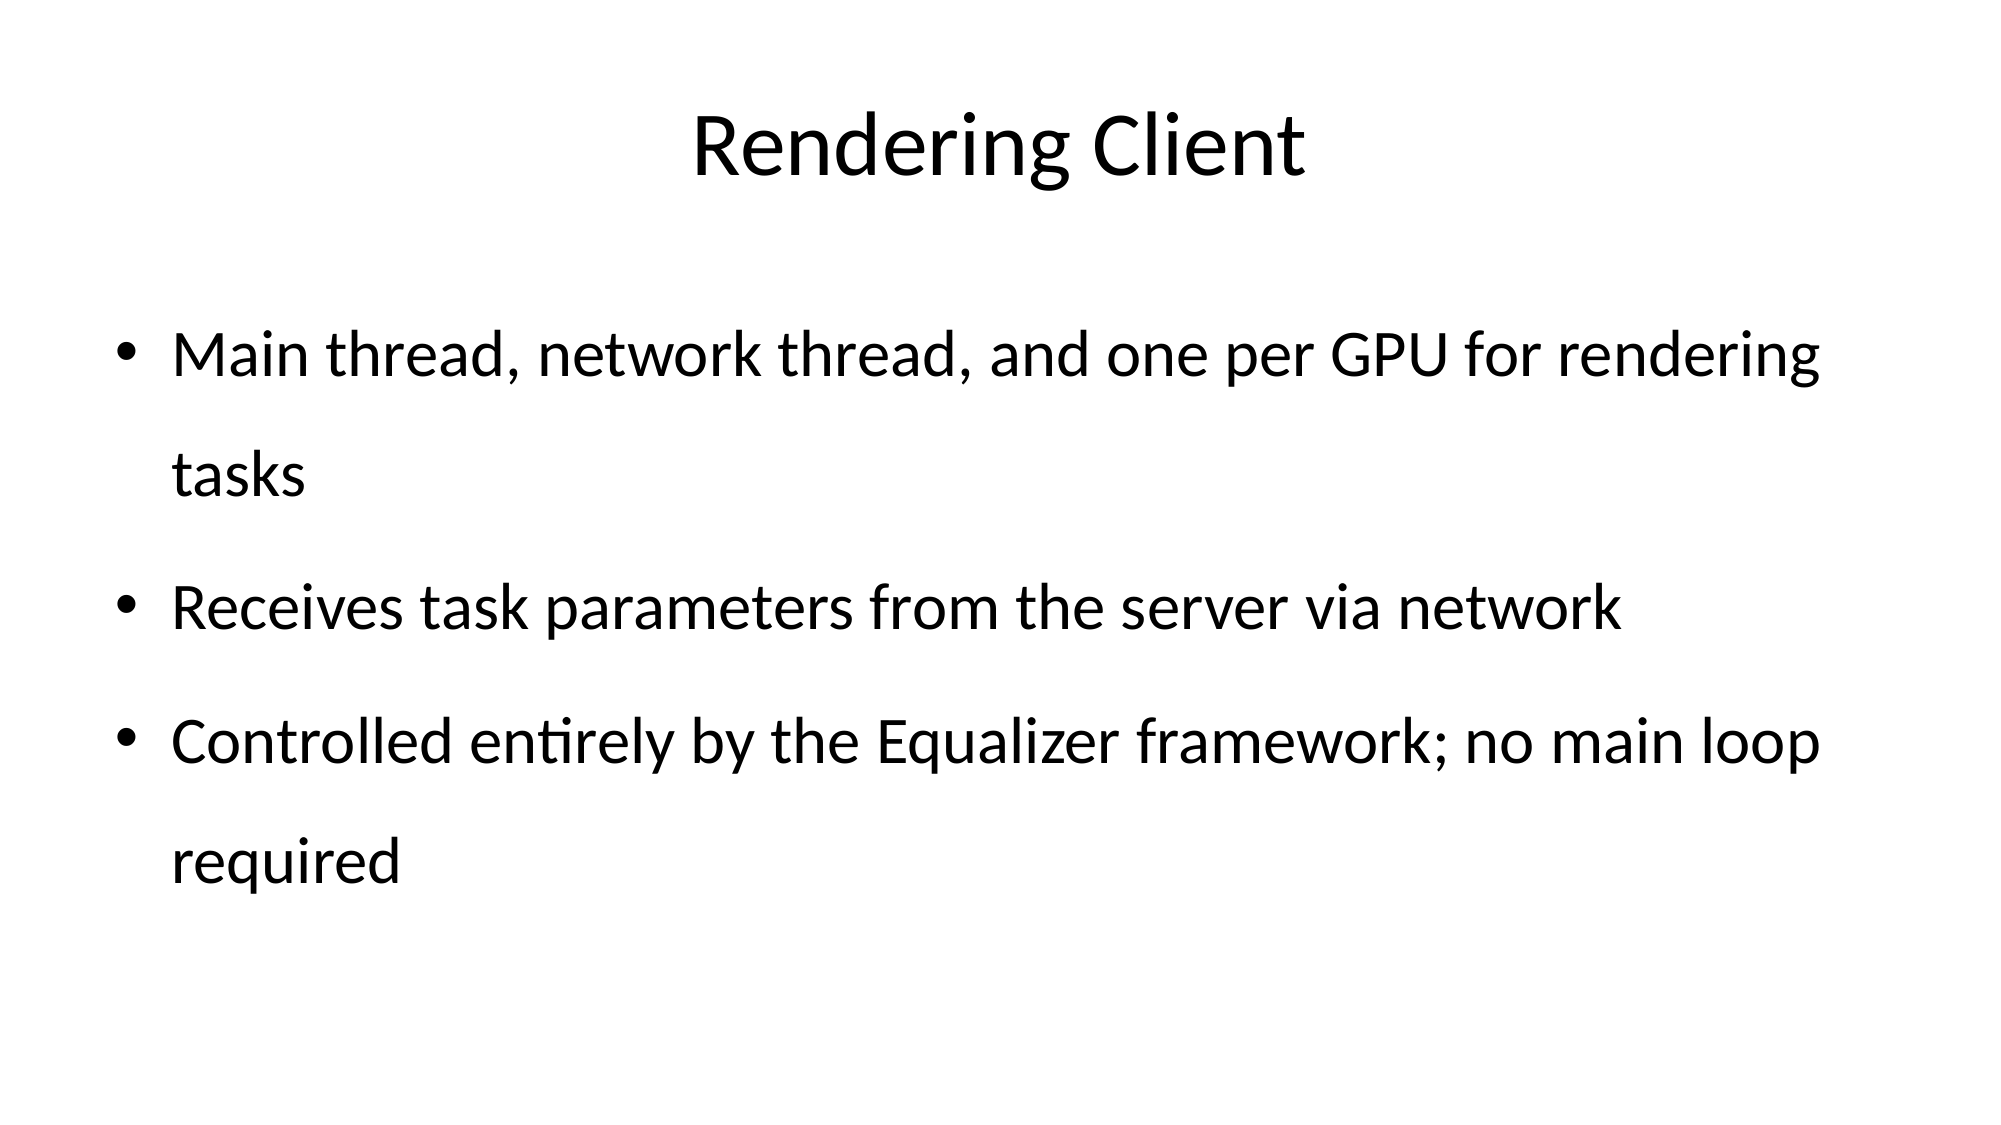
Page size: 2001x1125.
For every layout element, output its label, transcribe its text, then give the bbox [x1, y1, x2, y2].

title Rendering Client [99, 45, 1900, 233]
list Main thread, network thread, and one per GPU for rendering tasks Receives task parameters from the server via network Controlled entirely by the Equalizer framework; no main loop required [99, 262, 1900, 1005]
